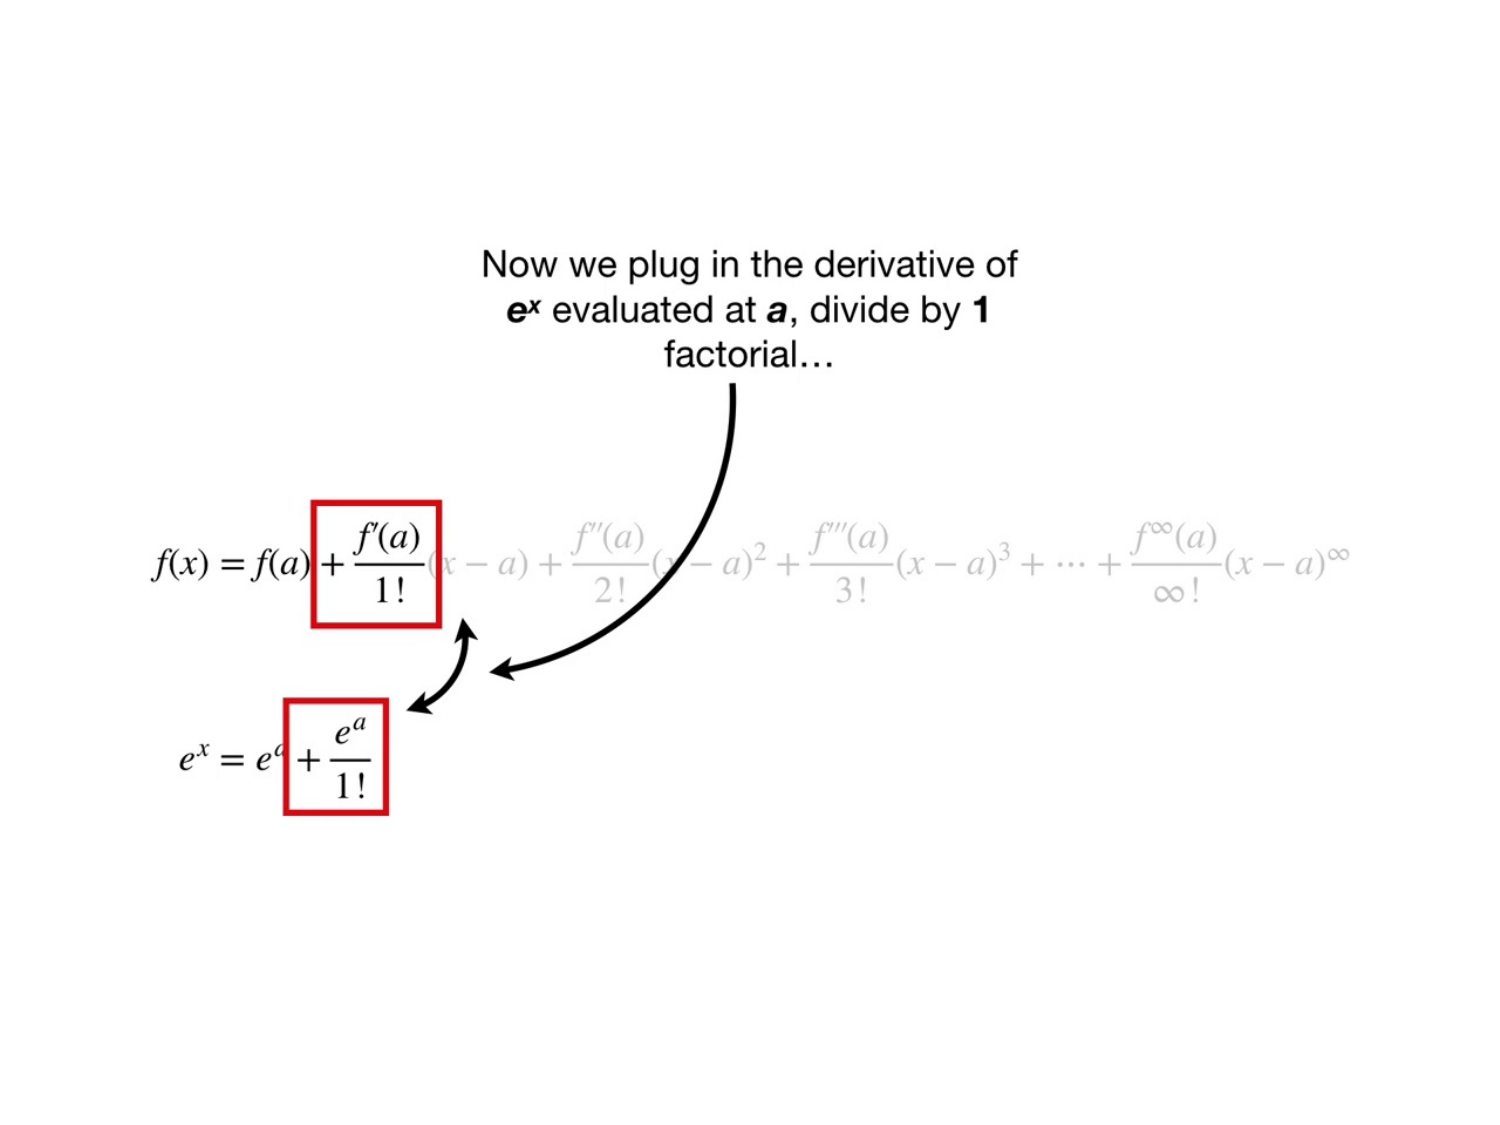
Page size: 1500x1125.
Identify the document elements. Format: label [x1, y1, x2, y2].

picture [0, 140, 1500, 985]
